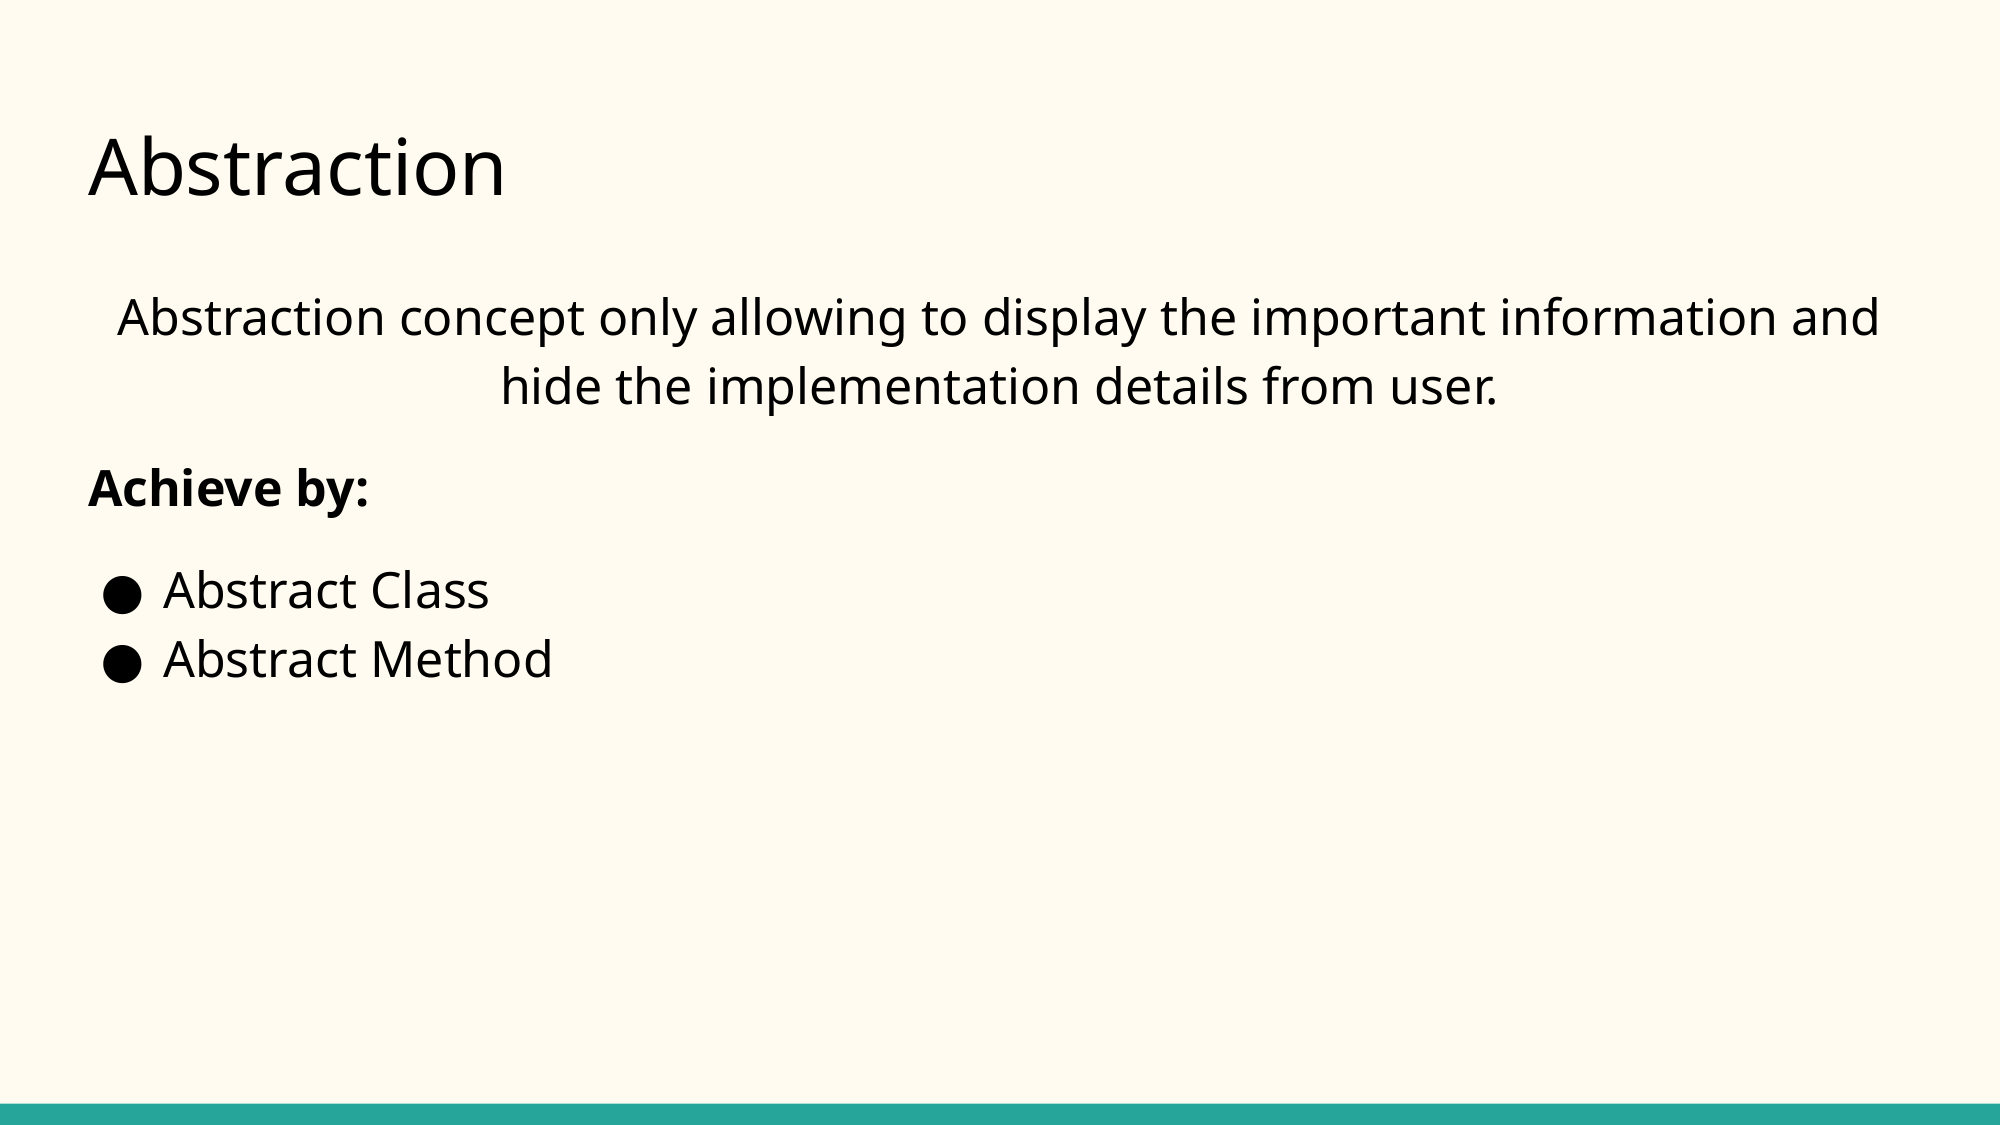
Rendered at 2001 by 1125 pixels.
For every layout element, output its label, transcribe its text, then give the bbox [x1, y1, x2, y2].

list Abstraction concept only allowing to display the important information and hide the implementation details from user. Achieve by: Abstract Class Abstract Method [68, 256, 1932, 1000]
title Abstraction [68, 97, 1932, 232]
